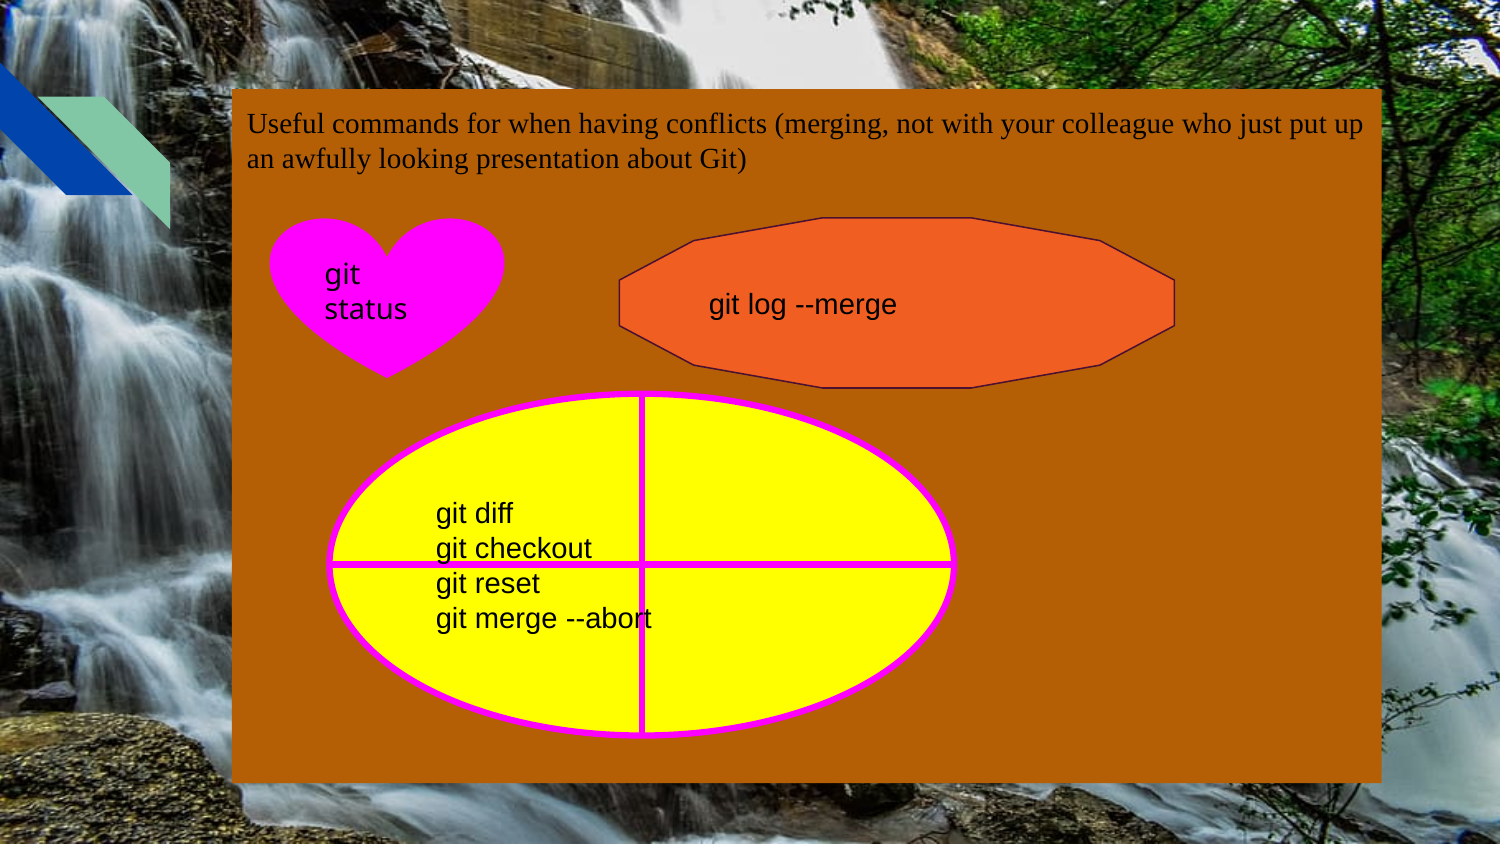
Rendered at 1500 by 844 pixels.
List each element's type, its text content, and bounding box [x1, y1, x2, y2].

text_box git status [269, 218, 505, 379]
picture [0, 0, 1500, 844]
text_box git log --merge [619, 217, 1175, 388]
text_box Useful commands for when having conflicts (merging, not with your colleague who just put up an awfully looking presentation about Git) [231, 89, 1382, 784]
text_box git diff git checkout git reset git merge --abort [329, 393, 955, 736]
